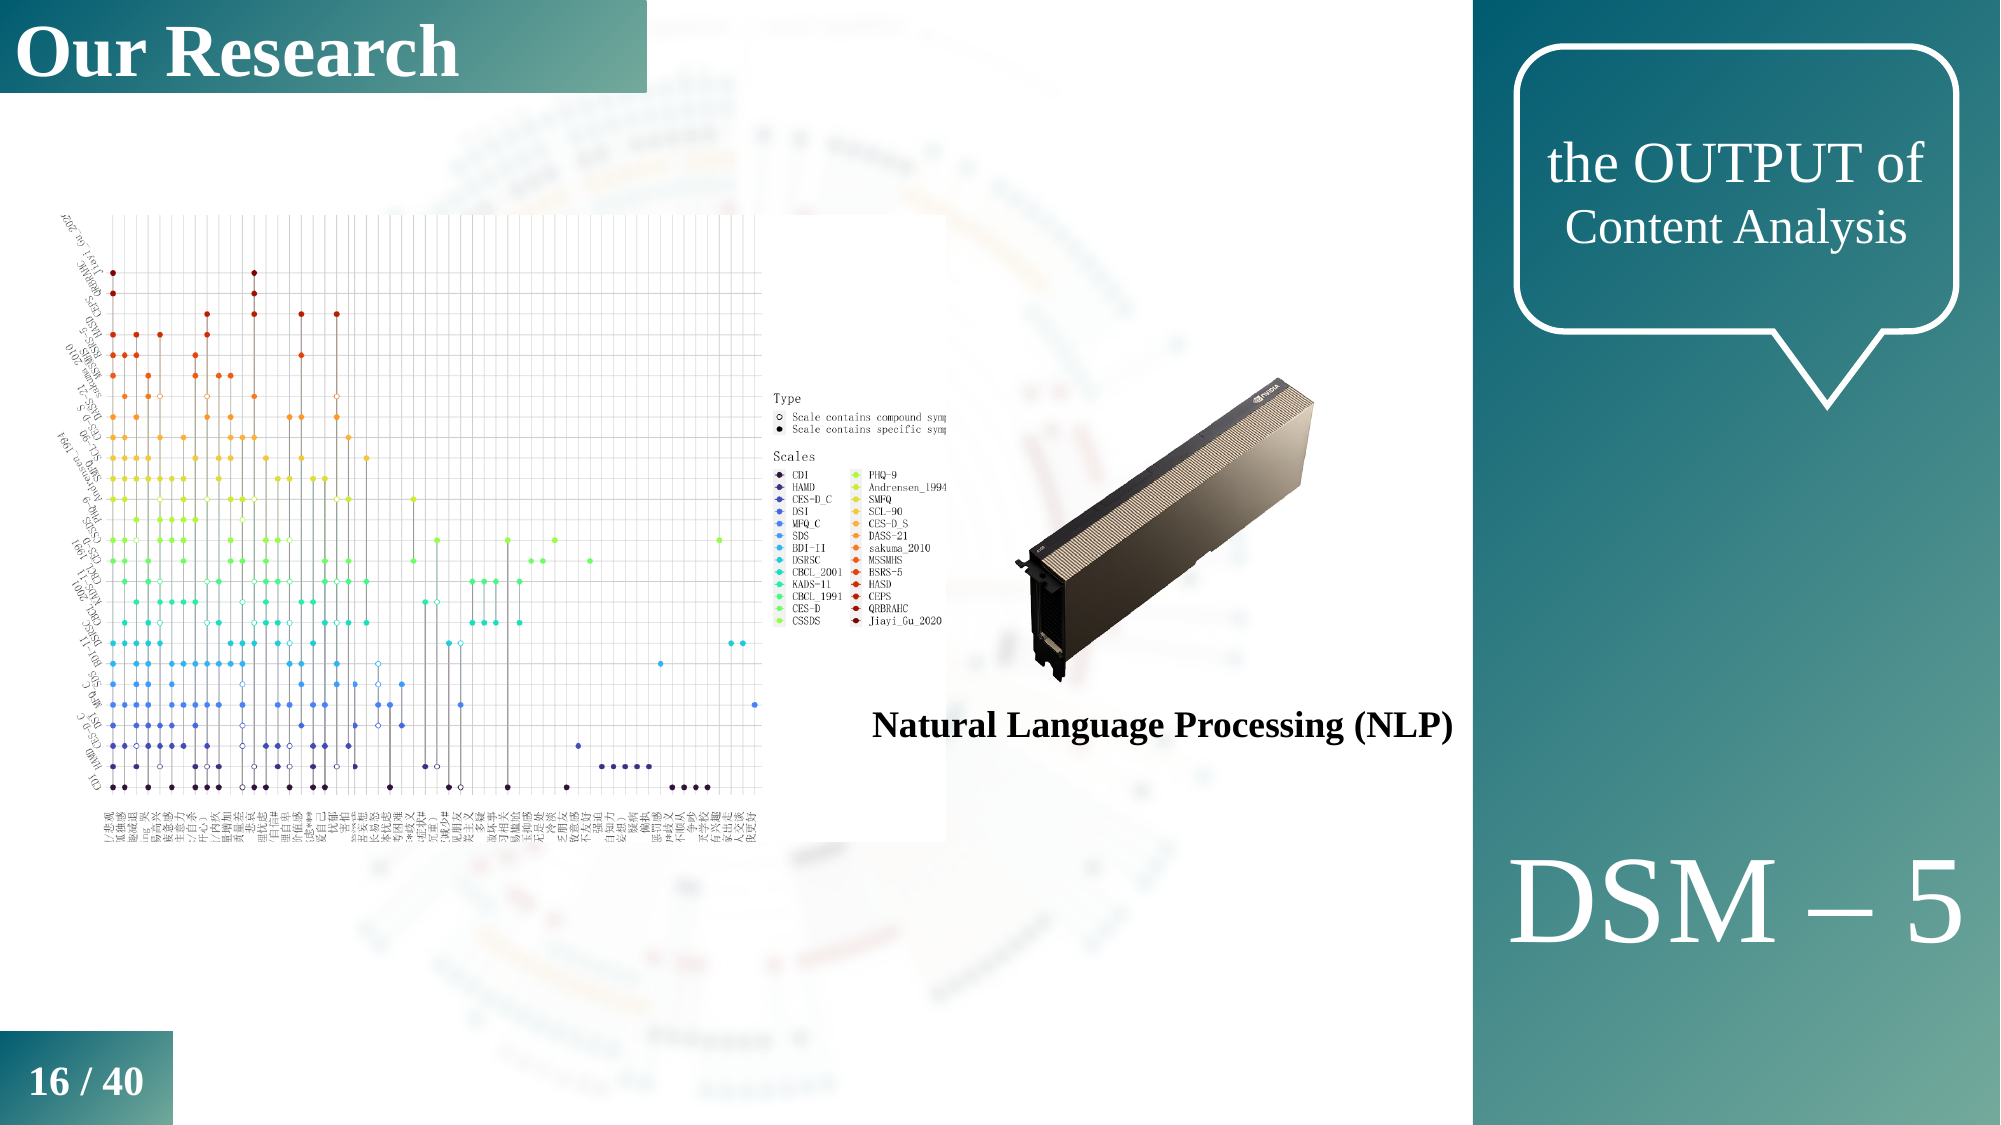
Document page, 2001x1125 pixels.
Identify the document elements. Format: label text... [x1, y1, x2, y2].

text_box 16 / 40 [0, 1031, 174, 1125]
text_box the OUTPUT of Content Analysis [1515, 45, 1958, 408]
text_box Our Research [0, 0, 647, 94]
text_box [857, 371, 1473, 754]
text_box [54, 215, 946, 842]
text_box DSM – 5 [1472, 0, 2000, 1125]
picture [0, 0, 1472, 1125]
